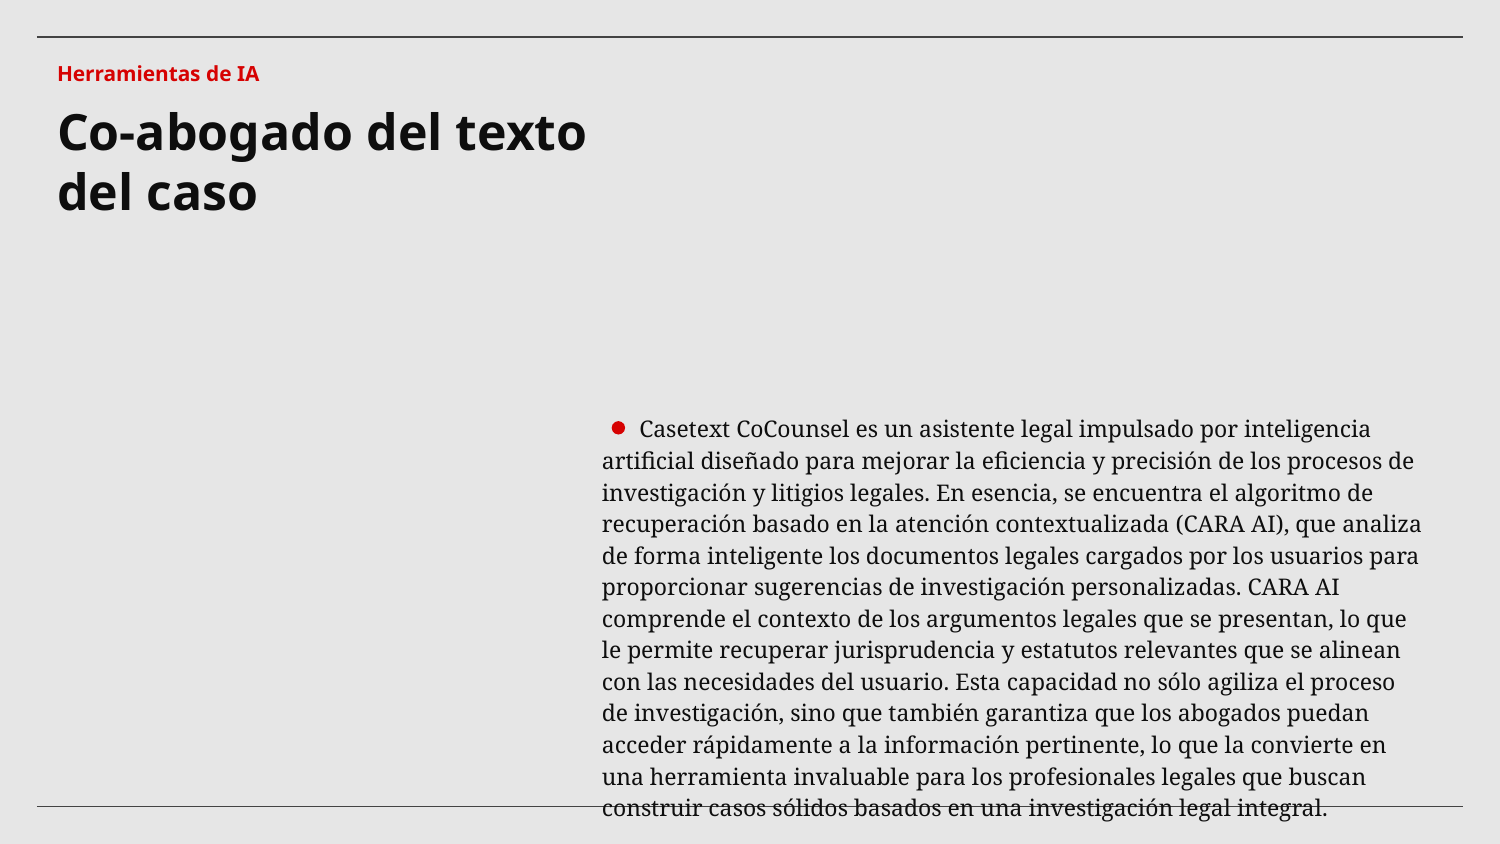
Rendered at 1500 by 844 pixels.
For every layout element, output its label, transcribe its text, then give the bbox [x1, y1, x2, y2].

text_box [611, 421, 626, 435]
text_box Herramientas de IA [57, 45, 751, 86]
title Co-abogado del texto del caso [57, 86, 636, 357]
list Casetext CoCounsel es un asistente legal impulsado por inteligencia artificial diseñado para mejorar la eficiencia y precisión de los procesos de investigación y litigios legales. En esencia, se encuentra el algoritmo de recuperación basado en la atención contextualizada (CARA AI), que analiza de forma inteligente los documentos legales cargados por los usuarios para proporcionar sugerencias de investigación personalizadas. CARA AI comprende el contexto de los argumentos legales que se presentan, lo que le permite recuperar jurisprudencia y estatutos relevantes que se alinean con las necesidades del usuario. Esta capacidad no sólo agiliza el proceso de investigación, sino que también garantiza que los abogados puedan acceder rápidamente a la información pertinente, lo que la convierte en una herramienta invaluable para los profesionales legales que buscan construir casos sólidos basados en una investigación legal integral. [601, 396, 1443, 777]
